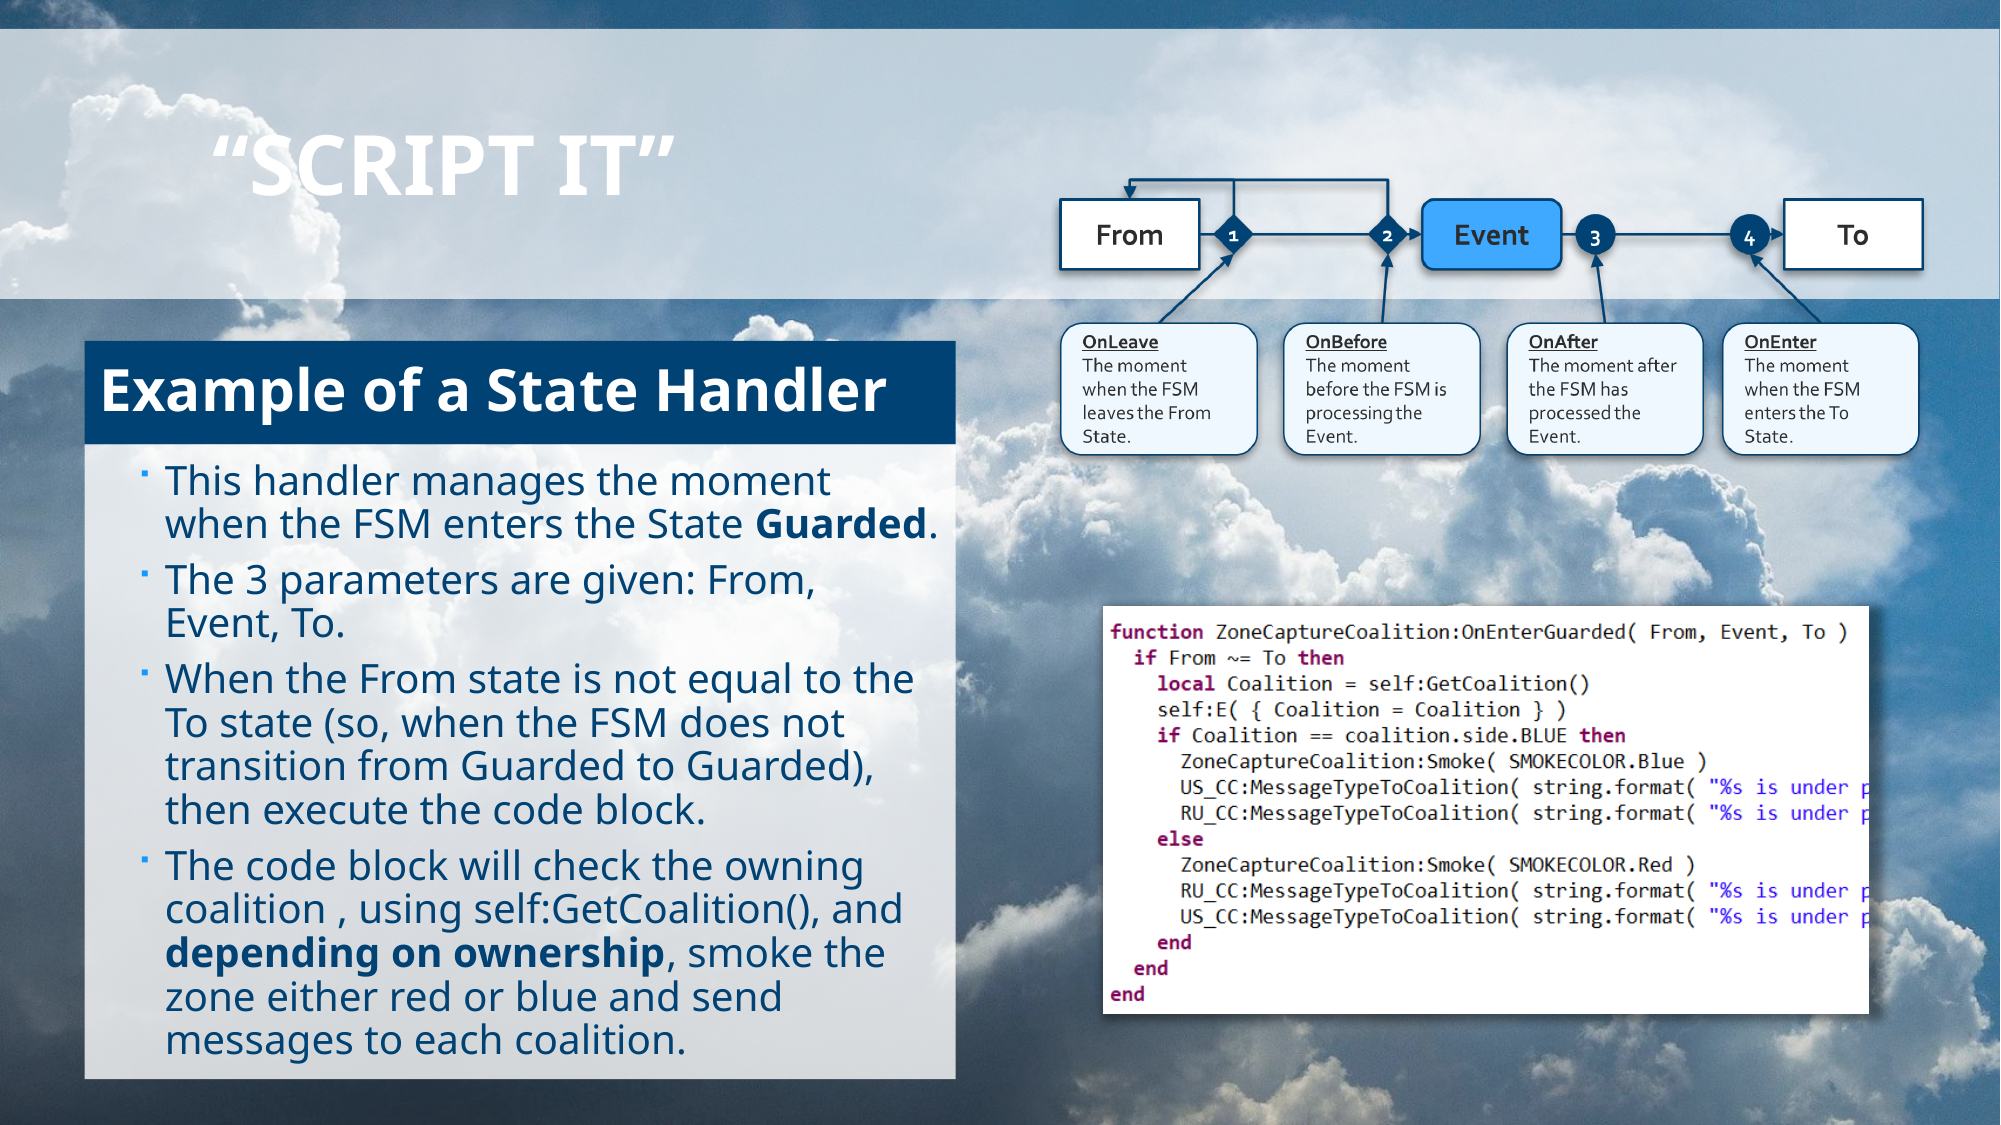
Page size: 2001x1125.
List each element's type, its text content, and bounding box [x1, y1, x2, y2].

text_box This handler manages the moment when the FSM enters the State Guarded. The 3 parameters are given: From, Event, To. When the From state is not equal to the To state (so, when the FSM does not transition from Guarded to Guarded), then execute the code block. The code block will check the owning coalition , using self:GetCoalition(), and depending on ownership, smoke the zone either red or blue and send messages to each coalition. [84, 444, 956, 1080]
picture [1103, 606, 1869, 1014]
picture [1058, 178, 1925, 460]
title “script it” [197, 46, 1803, 295]
text_box Example of a State Handler [84, 340, 956, 444]
